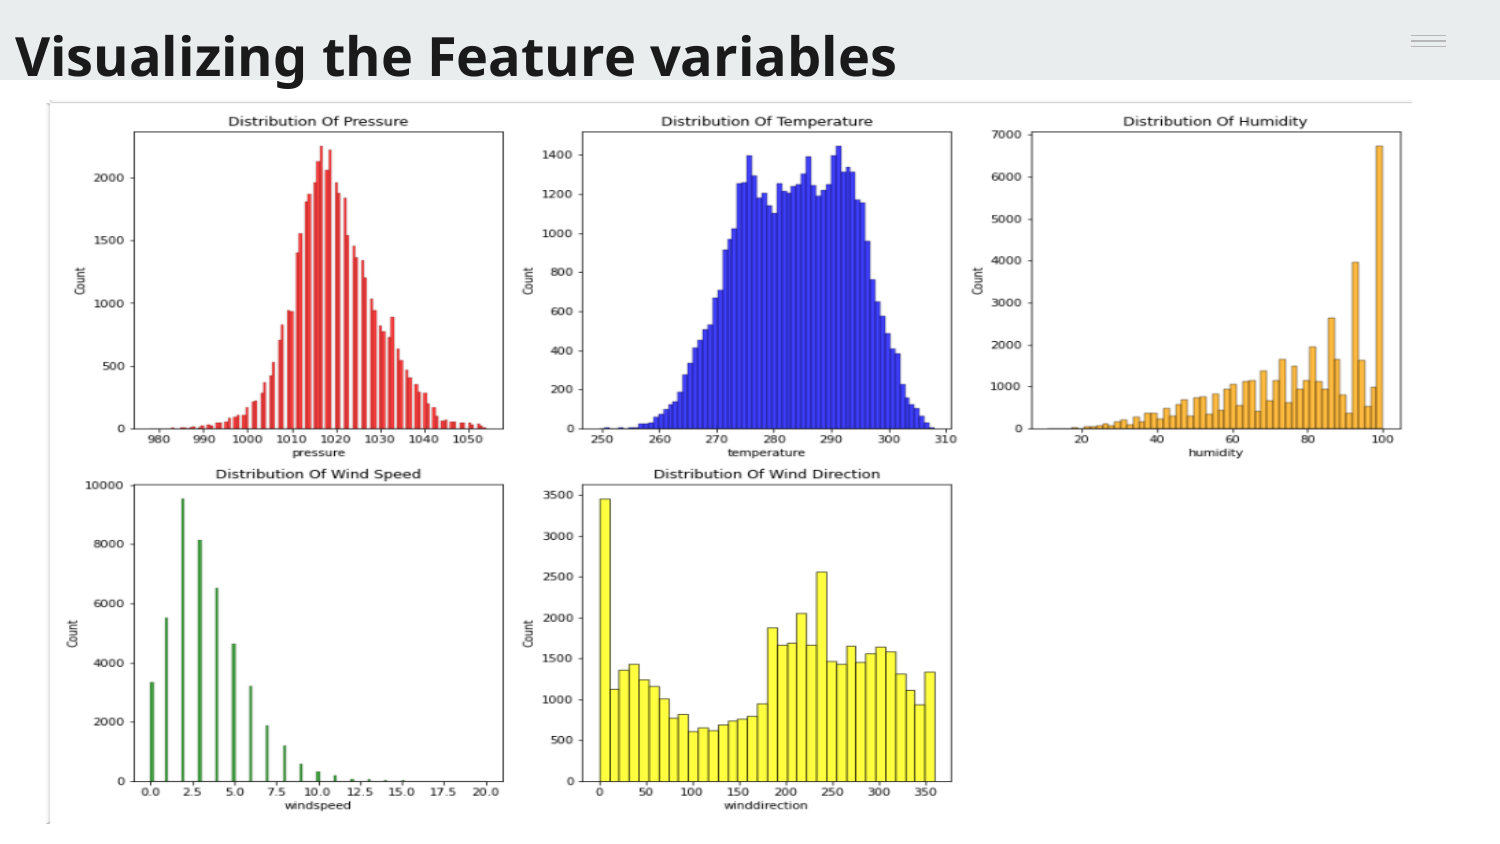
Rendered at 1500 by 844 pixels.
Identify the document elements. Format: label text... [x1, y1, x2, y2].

title Visualizing the Feature variables [0, 7, 1491, 844]
picture [45, 100, 1413, 824]
